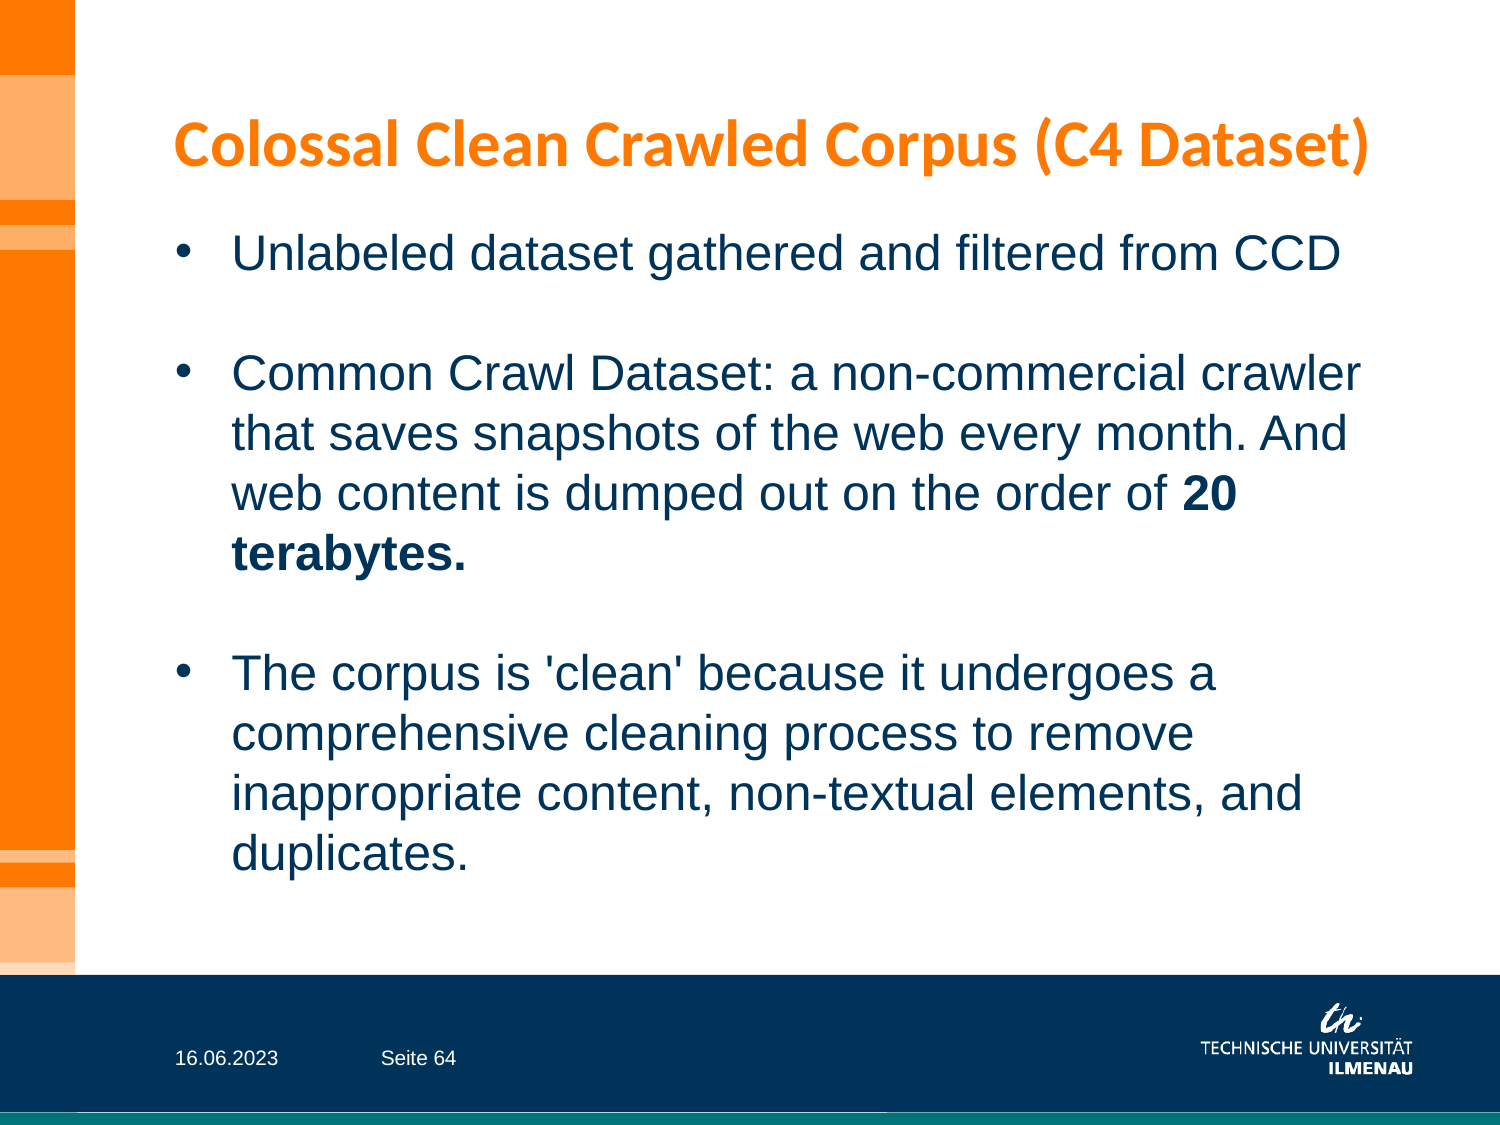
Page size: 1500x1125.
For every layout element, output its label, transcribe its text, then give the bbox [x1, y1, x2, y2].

slide_number Seite 64 [350, 1037, 488, 1088]
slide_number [174, 1037, 350, 1088]
picture [1200, 1003, 1413, 1075]
text_box Colossal Clean Crawled Corpus (C4 Dataset) [174, 99, 1413, 188]
text_box Unlabeled dataset gathered and filtered from CCD Common Crawl Dataset: a non-commercial crawler that saves snapshots of the web every month. And web content is dumped out on the order of 20 terabytes. The corpus is 'clean' because it undergoes a comprehensive cleaning process to remove inappropriate content, non-textual elements, and duplicates. [174, 219, 1413, 882]
